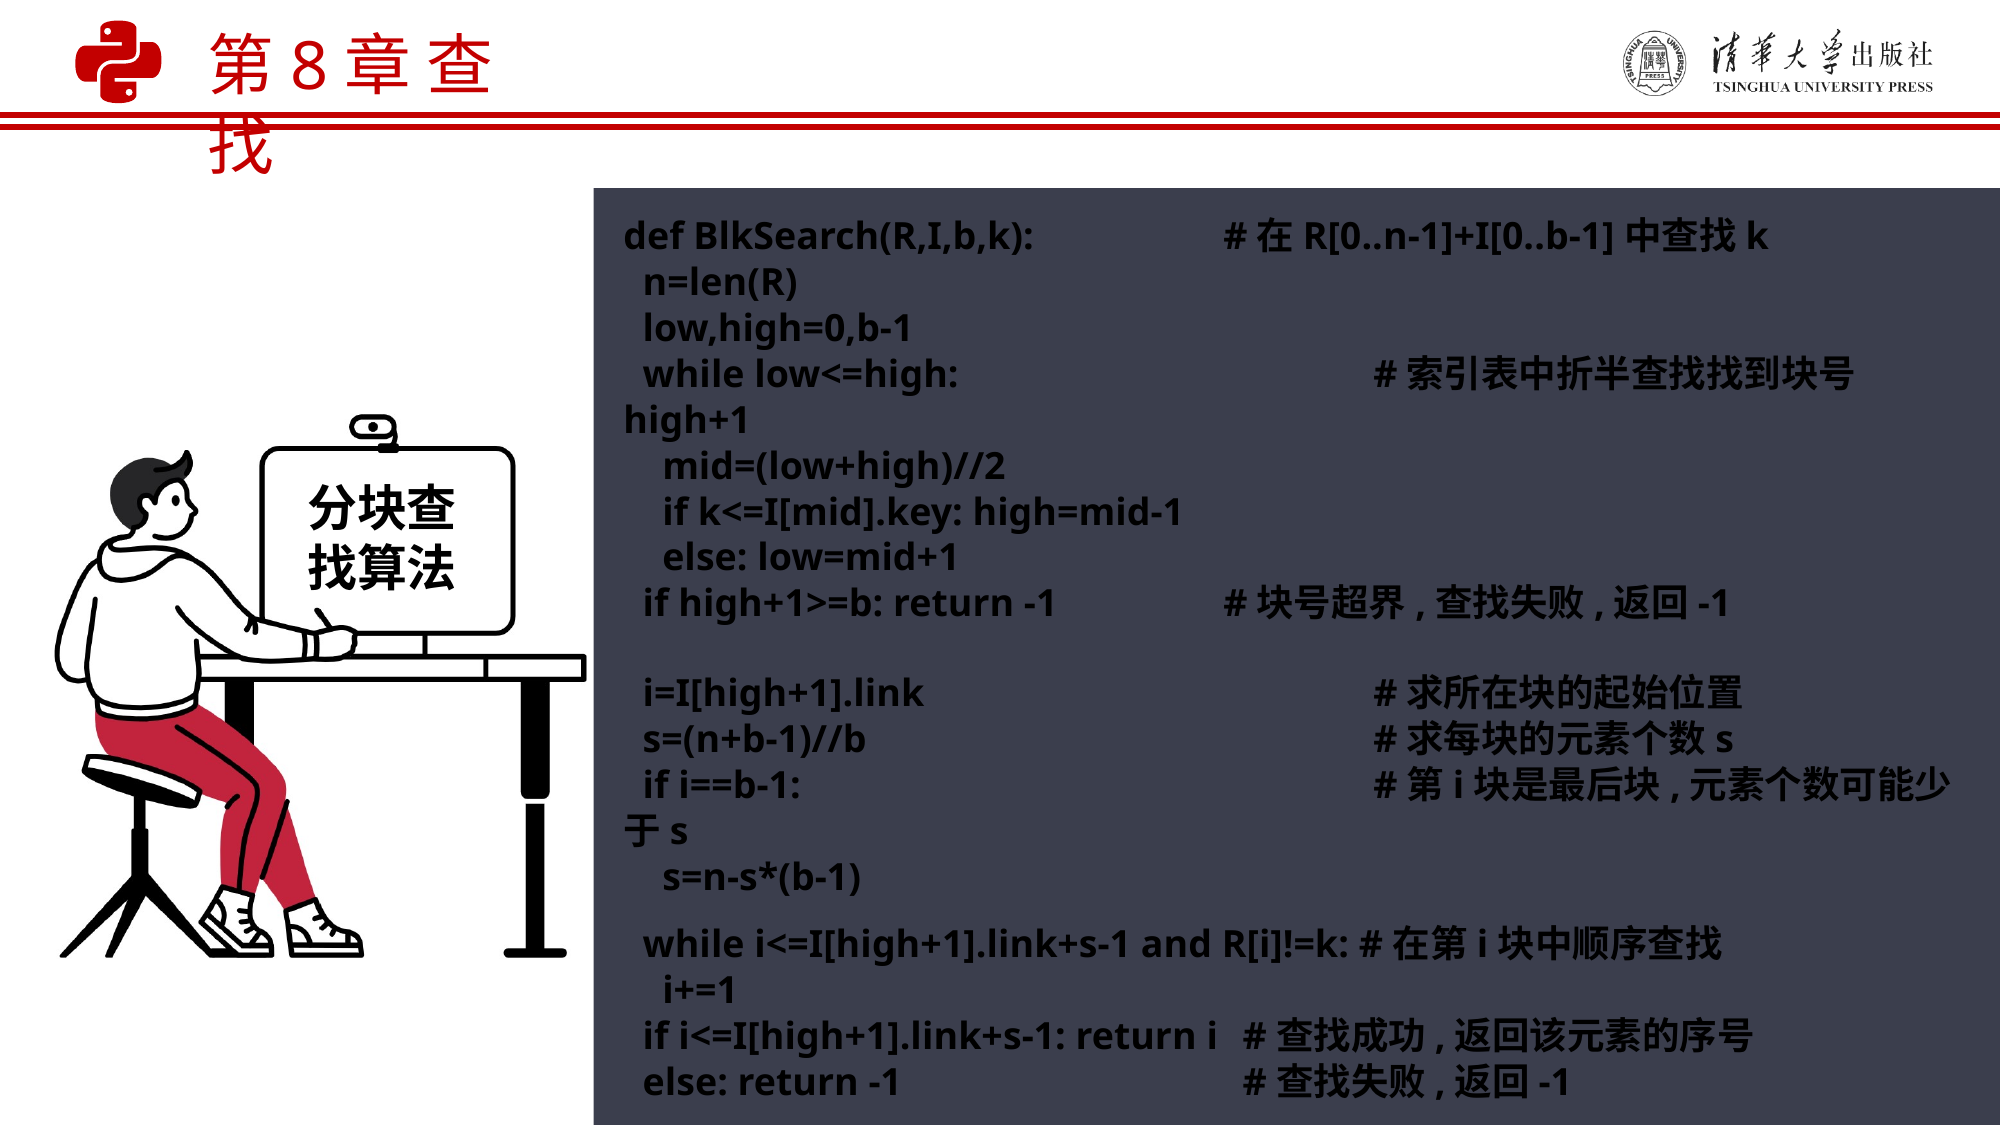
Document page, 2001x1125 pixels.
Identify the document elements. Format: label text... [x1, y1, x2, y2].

text_box def BlkSearch(R,I,b,k): #在R[0..n-1]+I[0..b-1]中查找k n=len(R) low,high=0,b-1 while low<=high: #索引表中折半查找找到块号high+1 mid=(low+high)//2 if k<=I[mid].key: high=mid-1 else: low=mid+1 if high+1>=b: return -1 #块号超界,查找失败,返回-1 i=I[high+1].link #求所在块的起始位置 s=(n+b-1)//b #求每块的元素个数s if i==b-1: #第i块是最后块,元素个数可能少于s s=n-s*(b-1) while i<=I[high+1].link+s-1 and R[i]!=k: #在第i块中顺序查找 i+=1 if i<=I[high+1].link+s-1: return i #查找成功,返回该元素的序号 else: return -1 #查找失败,返回-1 [593, 187, 2000, 1125]
picture [18, 348, 632, 986]
text_box 第8章 查找 [193, 15, 569, 190]
